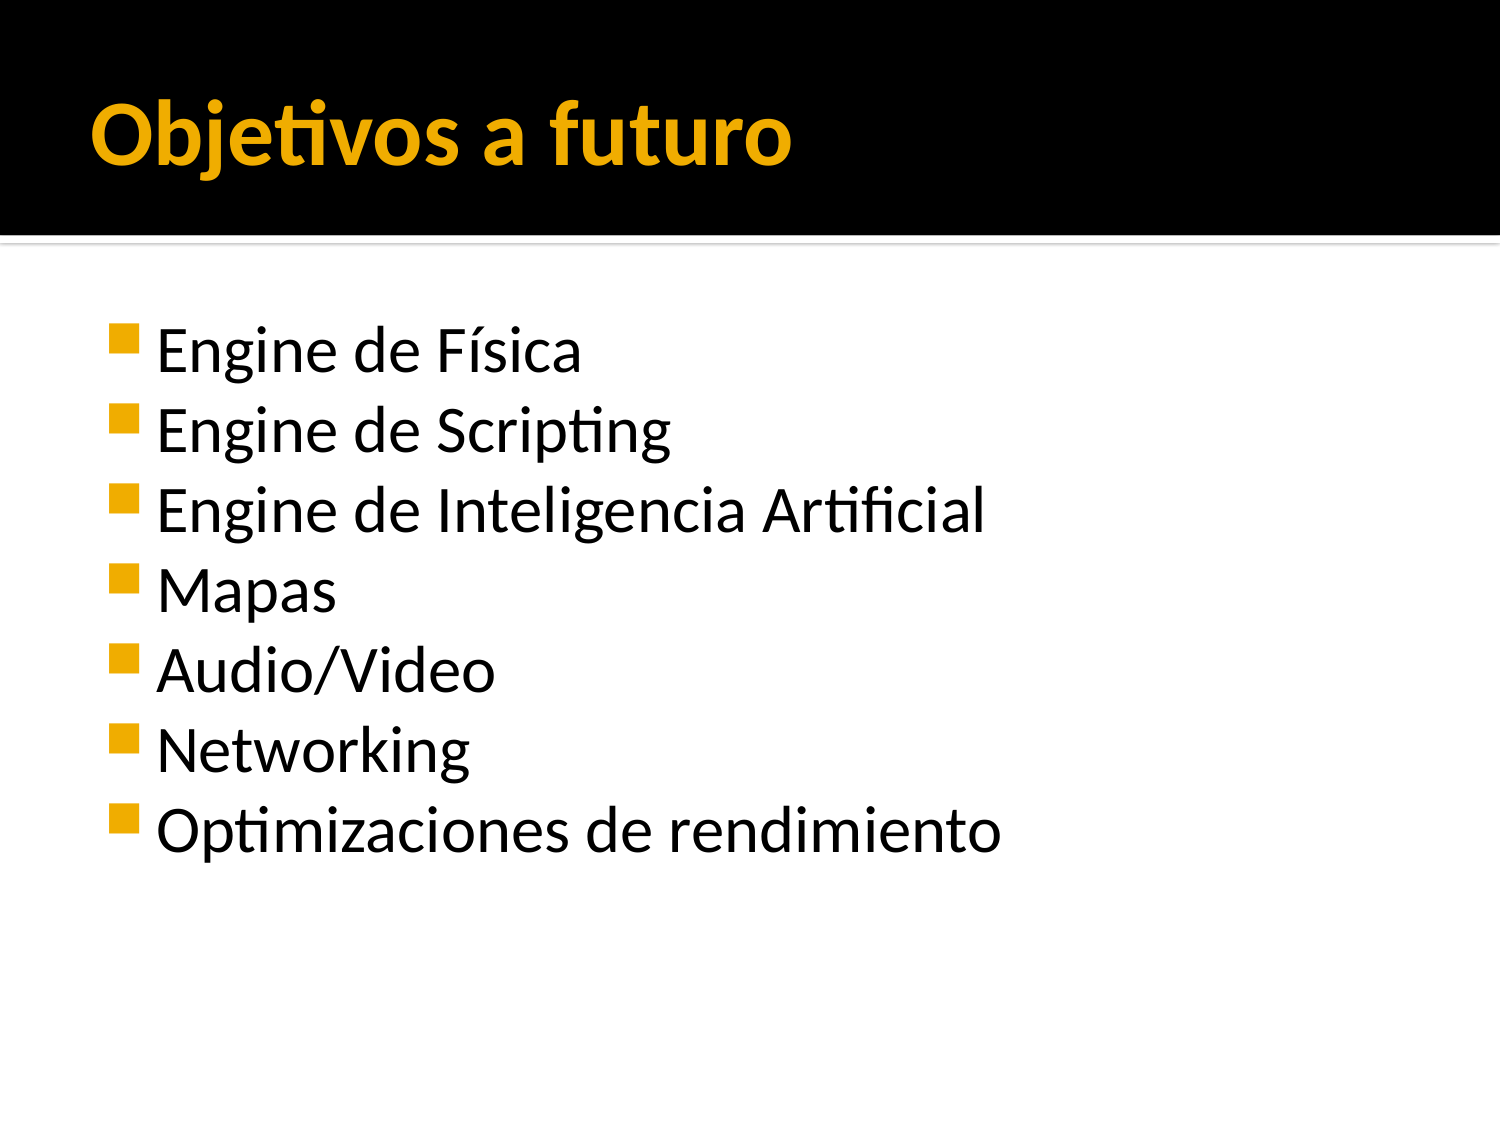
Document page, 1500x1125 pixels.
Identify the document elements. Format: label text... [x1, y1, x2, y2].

list Engine de Física Engine de Scripting Engine de Inteligencia Artificial Mapas Audio/Video Networking Optimizaciones de rendimiento [75, 291, 1425, 1050]
title Objetivos a futuro [75, 25, 1425, 231]
